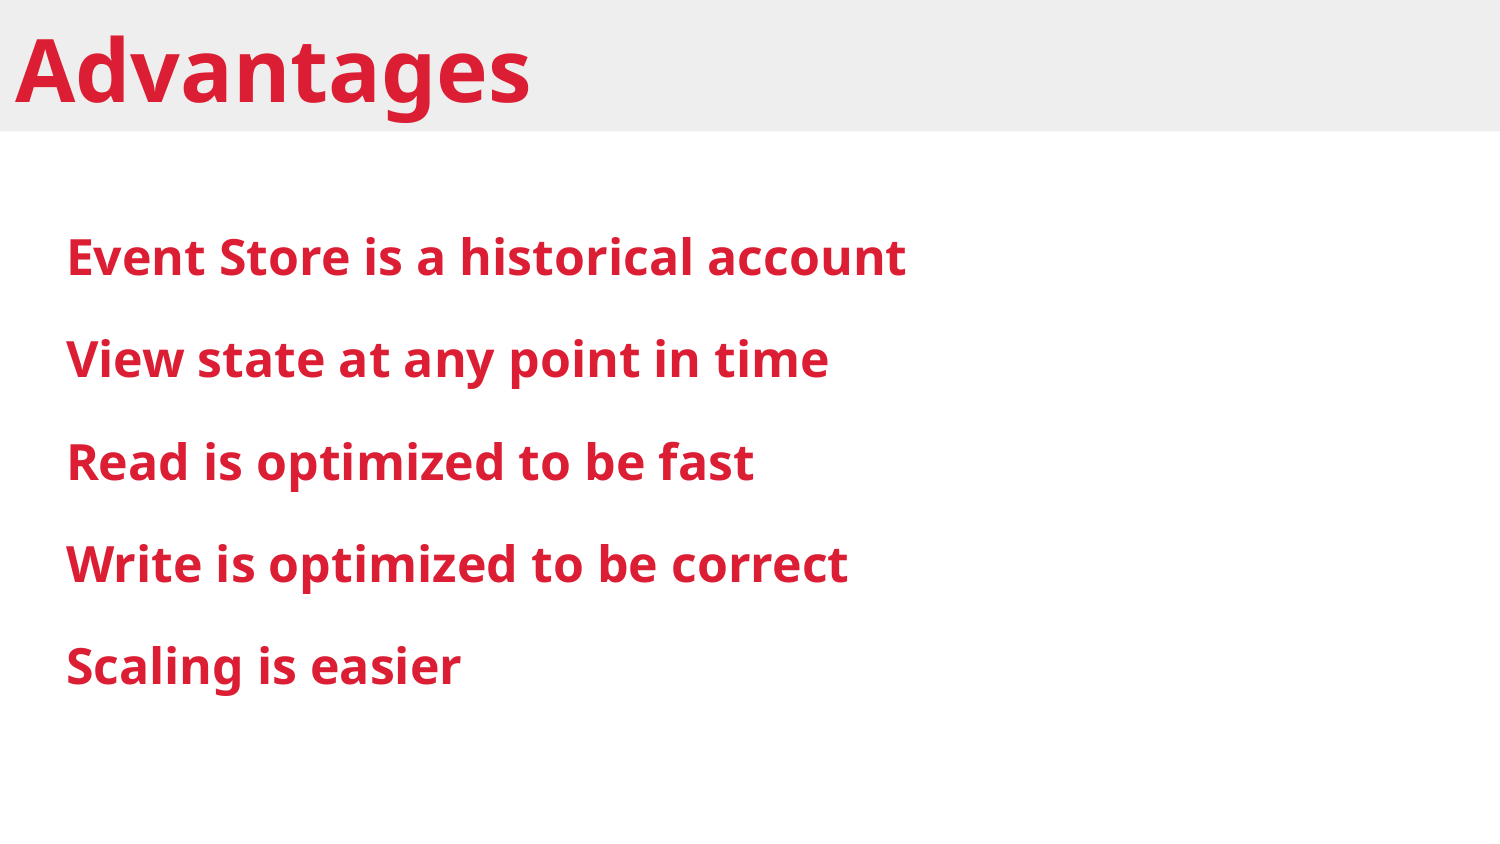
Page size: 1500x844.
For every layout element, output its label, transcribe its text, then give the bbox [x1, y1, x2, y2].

list Event Store is a historical account View state at any point in time Read is optimized to be fast Write is optimized to be correct Scaling is easier [51, 201, 1449, 762]
title Advantages [0, 0, 1500, 132]
